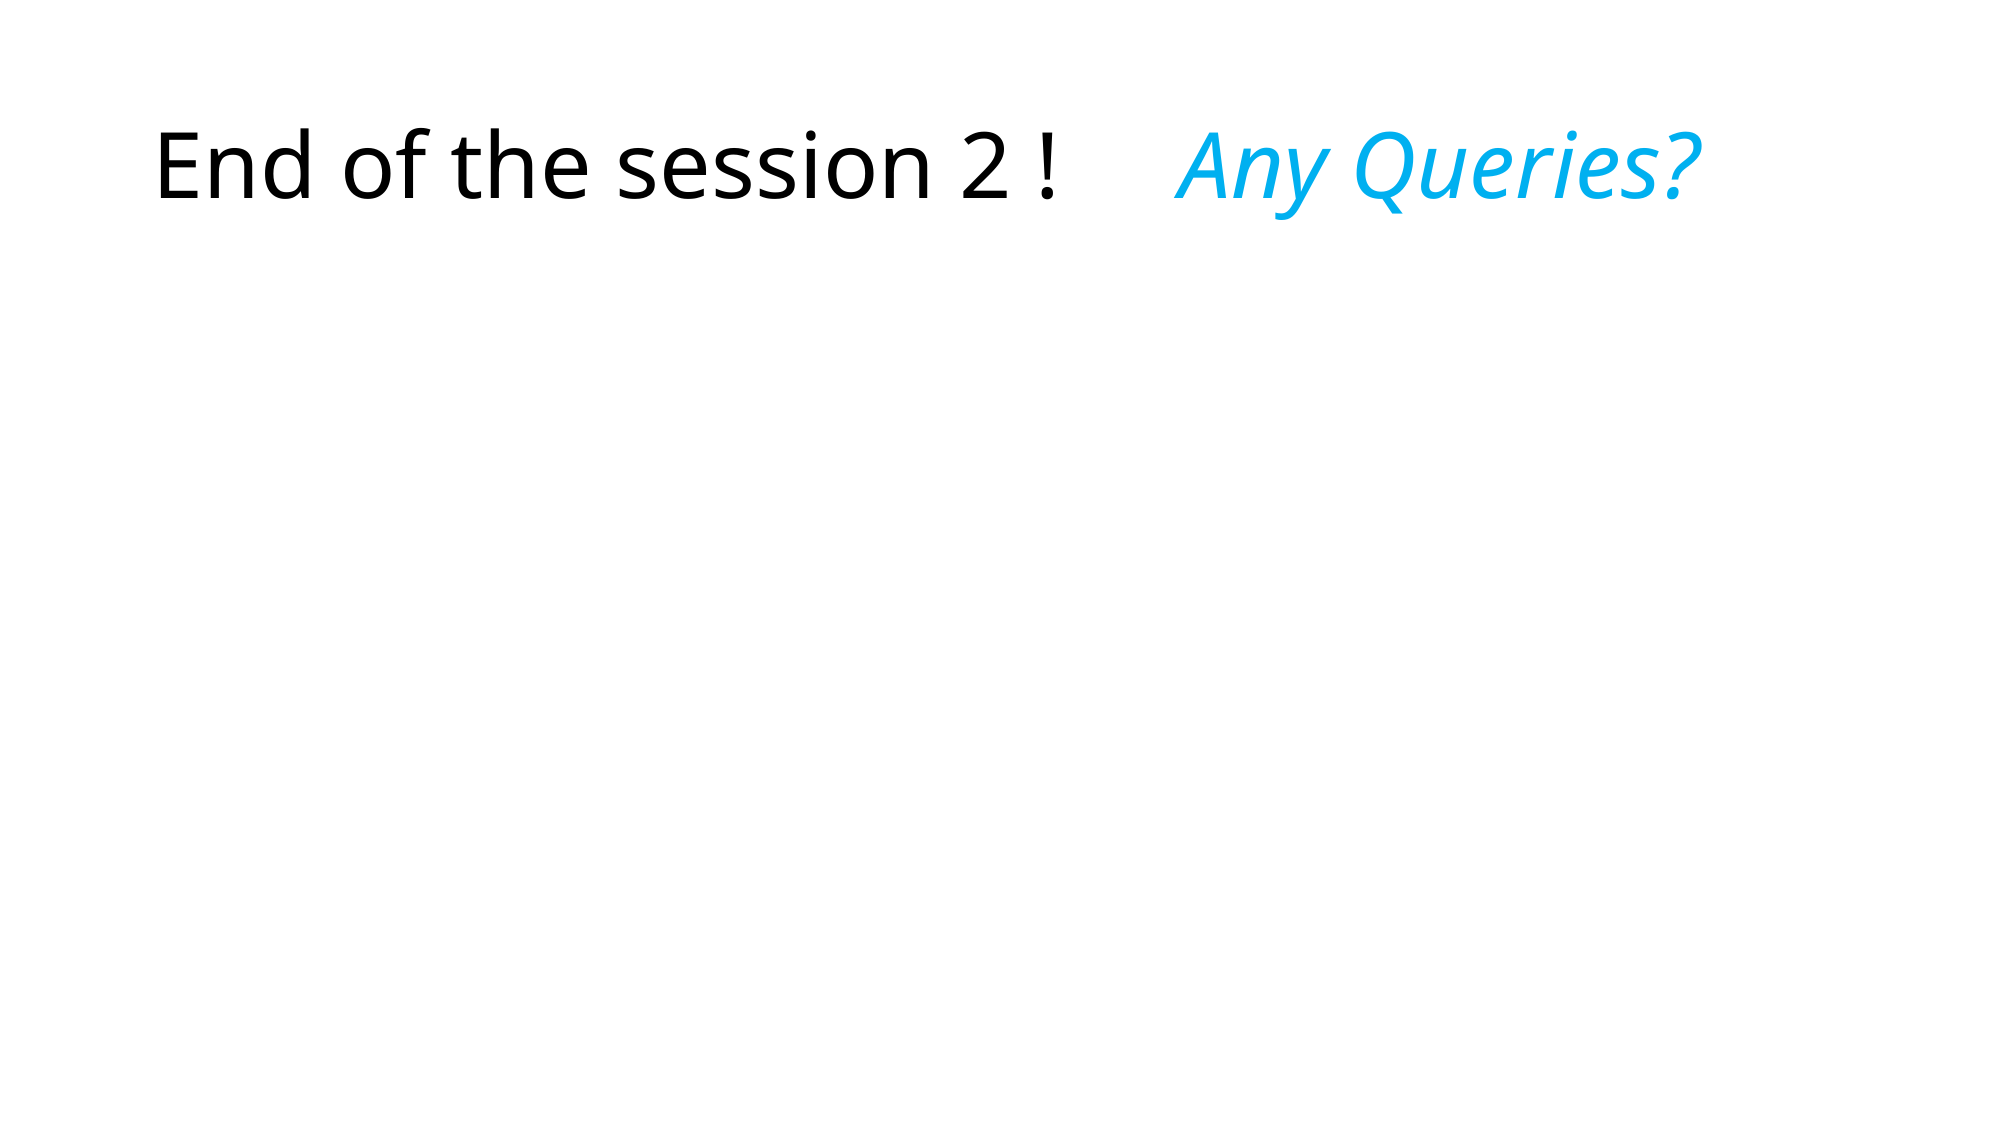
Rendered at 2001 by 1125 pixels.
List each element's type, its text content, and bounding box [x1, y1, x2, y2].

title End of the session 2 ! Any Queries? [137, 59, 1863, 278]
